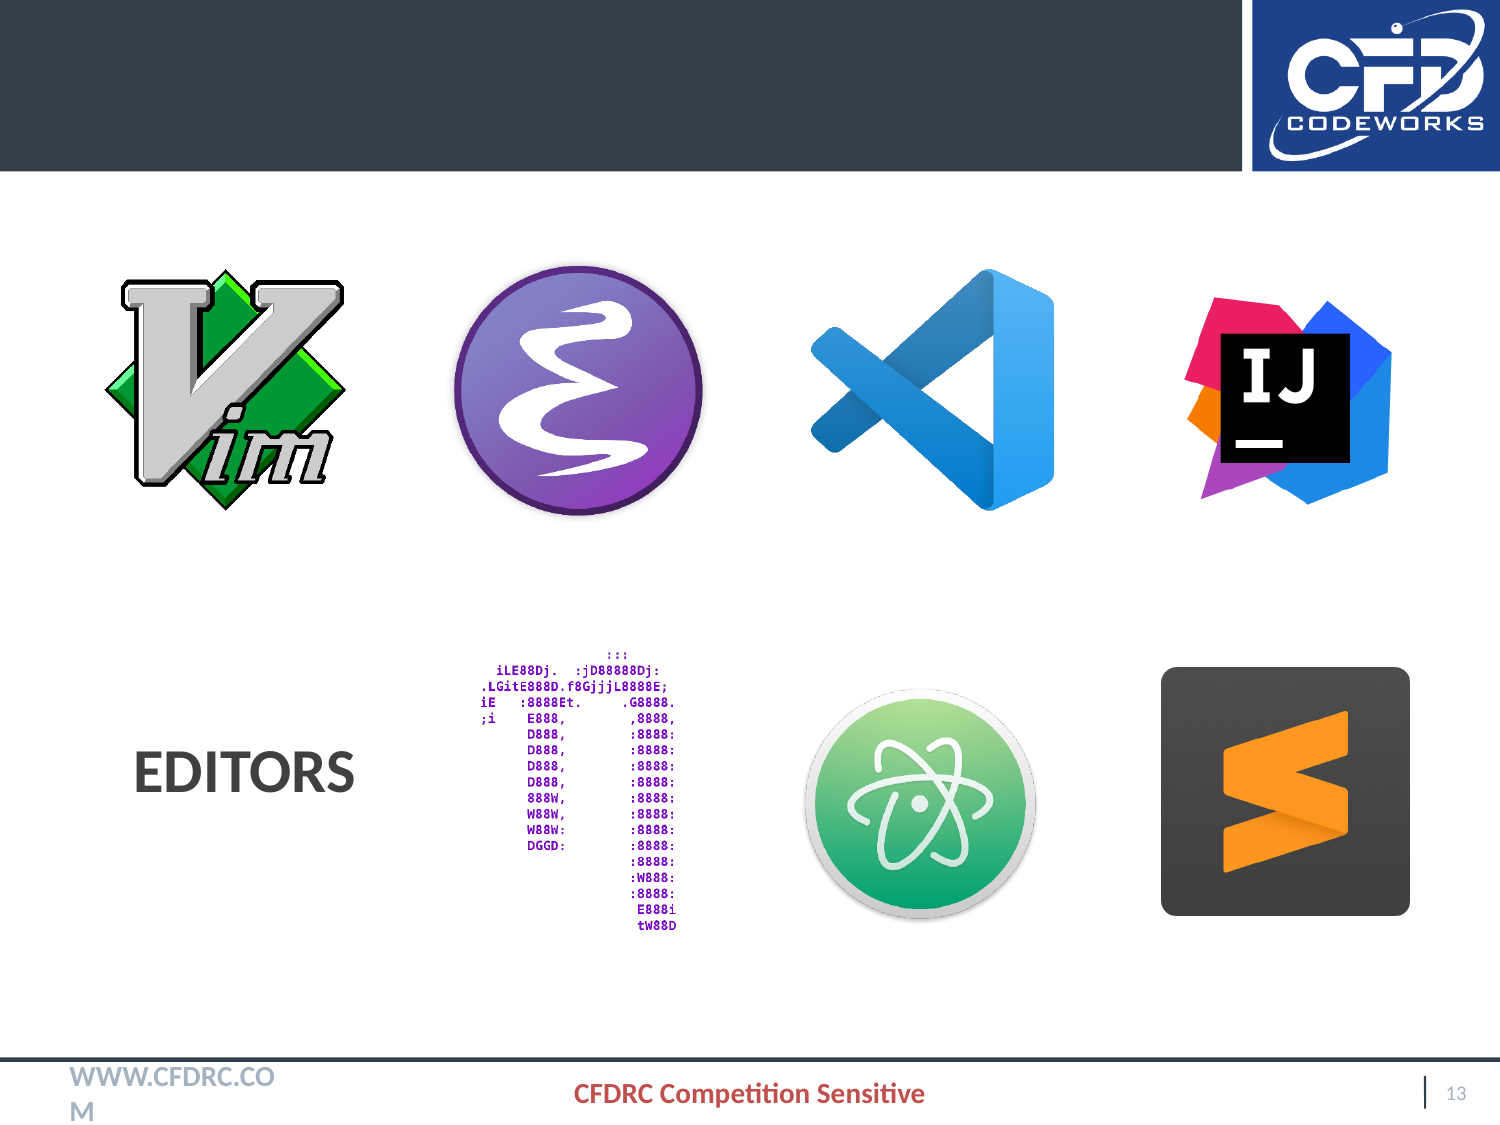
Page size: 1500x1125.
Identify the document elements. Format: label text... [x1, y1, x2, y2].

picture [104, 269, 346, 512]
picture [446, 257, 711, 523]
footer CFDRC Competition Sensitive [512, 1062, 988, 1123]
picture [435, 648, 722, 935]
title Editors [118, 722, 1394, 947]
picture [1265, 5, 1488, 165]
picture [1162, 275, 1412, 525]
picture [789, 672, 1051, 934]
picture [1160, 667, 1410, 917]
slide_number 13 [1430, 1062, 1492, 1123]
picture [811, 268, 1055, 512]
